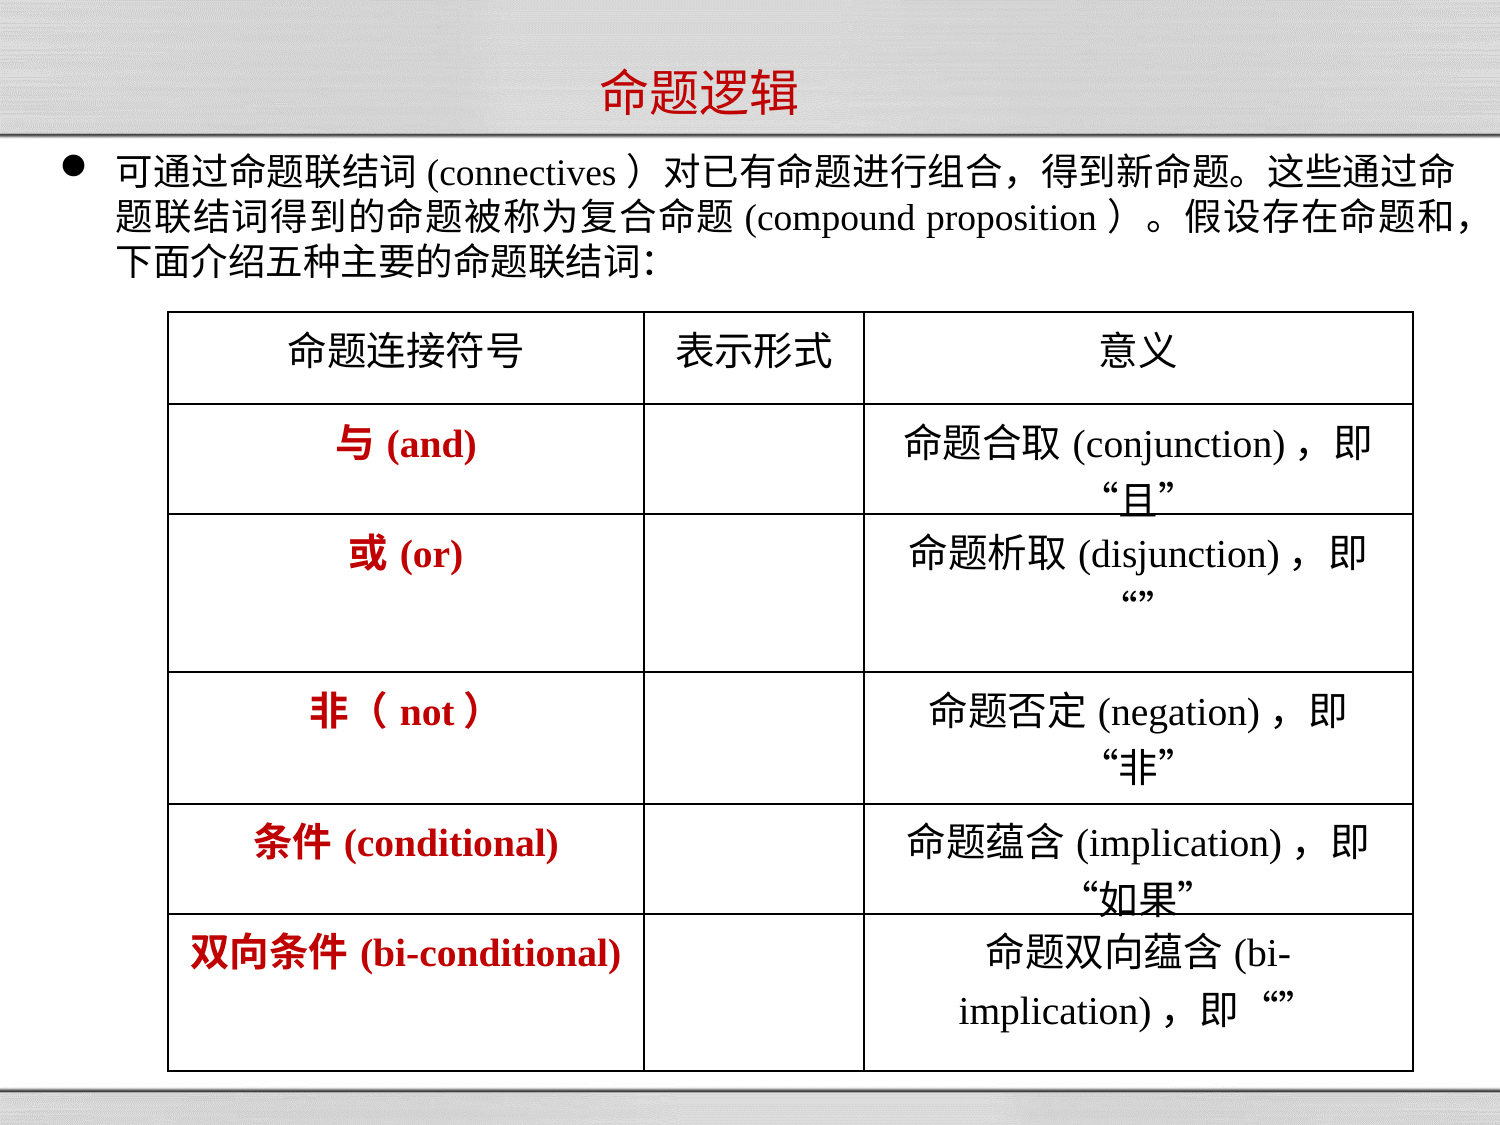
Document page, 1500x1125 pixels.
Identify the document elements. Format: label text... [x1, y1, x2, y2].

title 命题逻辑 [94, 32, 1327, 141]
picture [0, 0, 1500, 1125]
